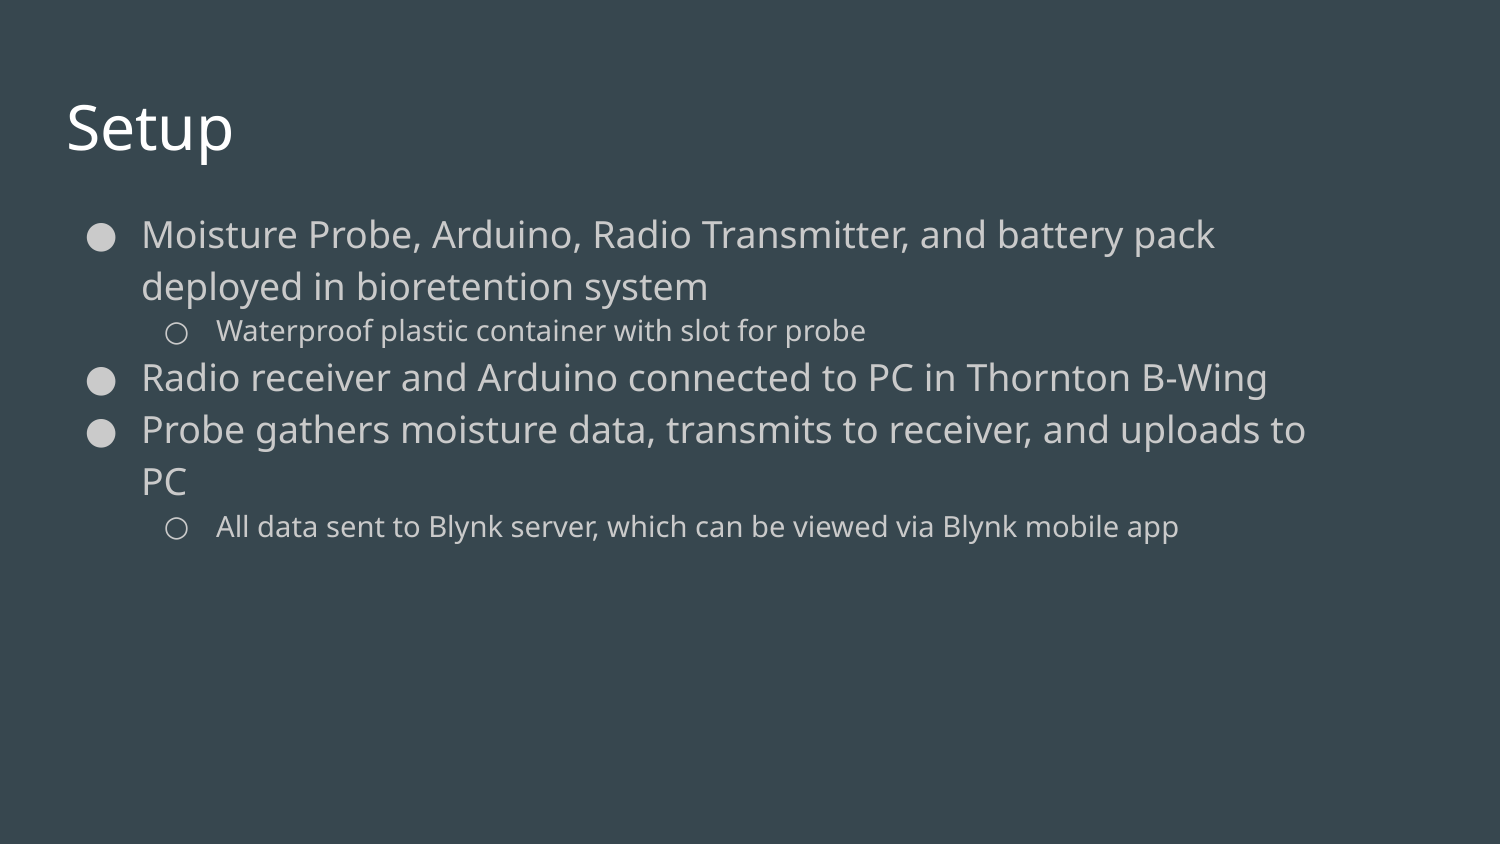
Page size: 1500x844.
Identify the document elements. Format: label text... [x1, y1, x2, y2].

list Moisture Probe, Arduino, Radio Transmitter, and battery pack deployed in bioretention system Waterproof plastic container with slot for probe Radio receiver and Arduino connected to PC in Thornton B-Wing Probe gathers moisture data, transmits to receiver, and uploads to PC All data sent to Blynk server, which can be viewed via Blynk mobile app [51, 189, 1353, 750]
title Setup [51, 72, 1449, 167]
